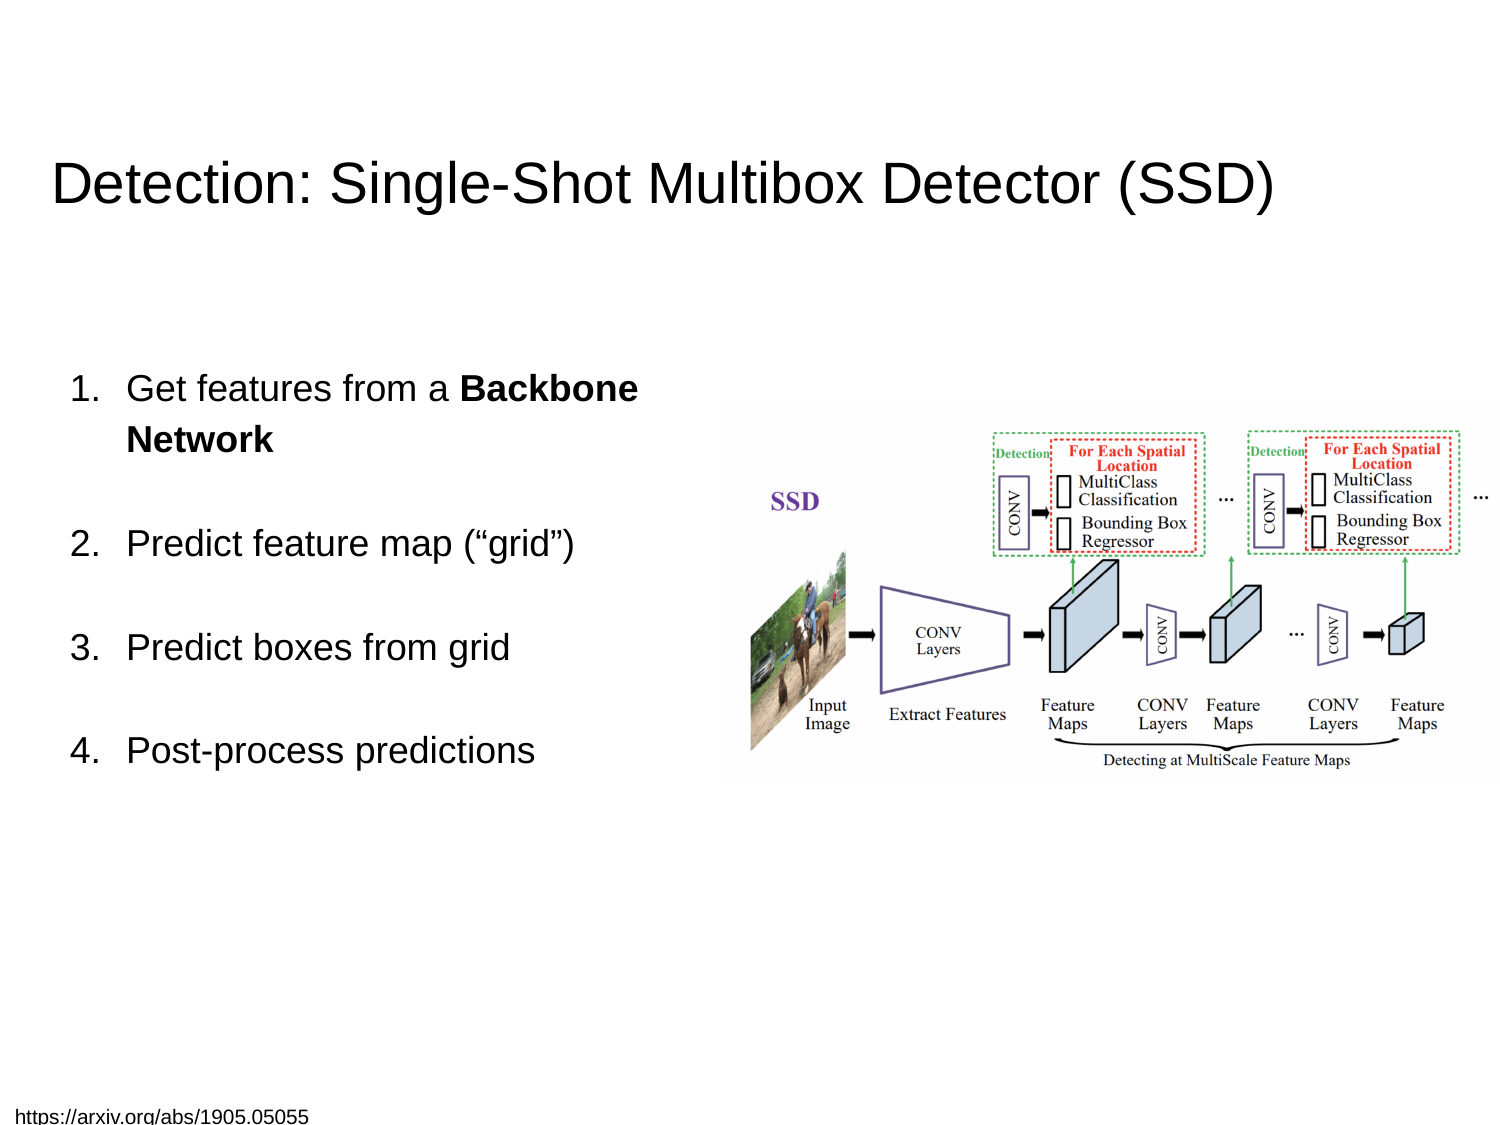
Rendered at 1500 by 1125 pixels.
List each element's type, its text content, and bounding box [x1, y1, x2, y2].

picture [714, 395, 1500, 788]
list Get features from a Backbone Network Predict feature map (“grid”) Predict boxes from grid Post-process predictions [51, 342, 759, 1090]
text_box https://arxiv.org/abs/1905.05055 [0, 1083, 431, 1125]
title Detection: Single-Shot Multibox Detector (SSD) [51, 129, 1449, 297]
